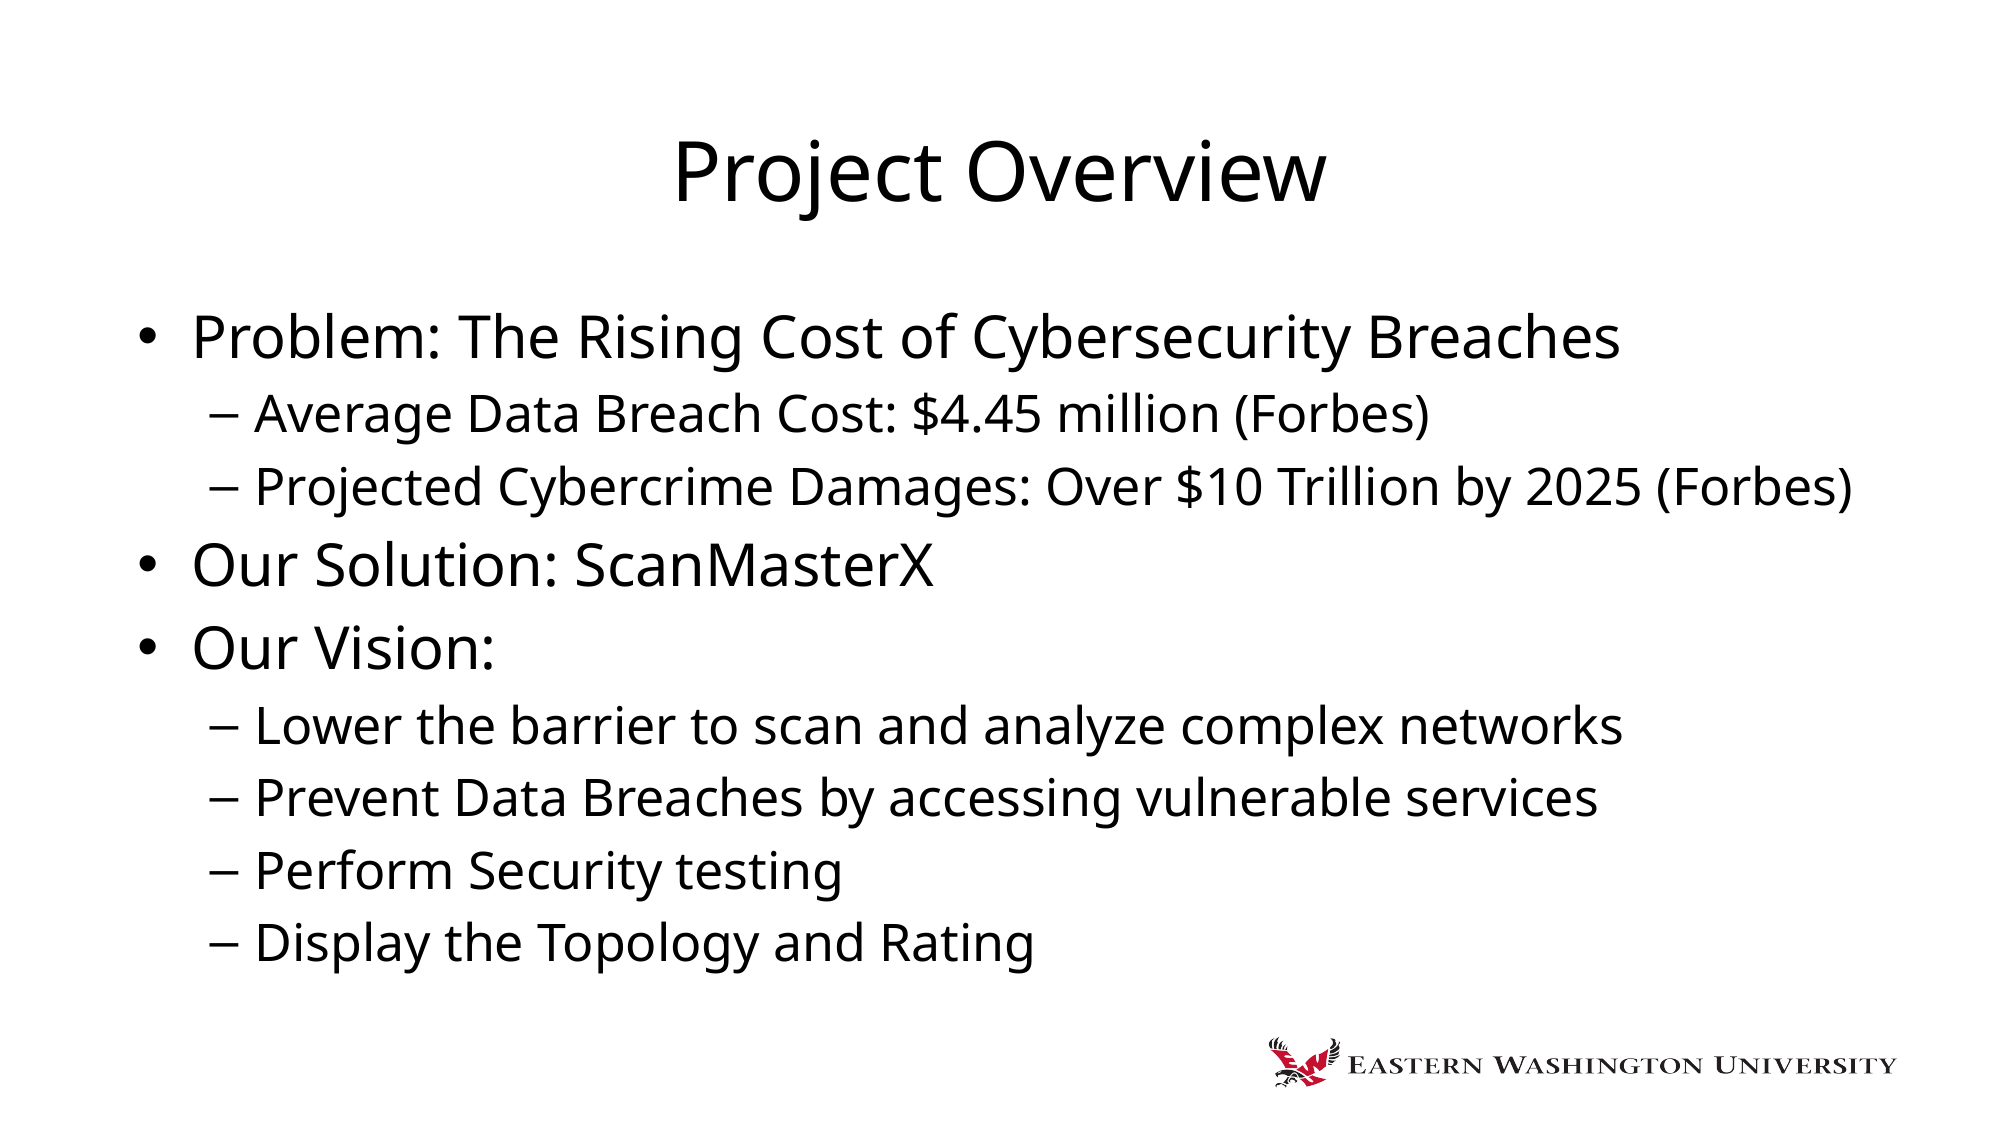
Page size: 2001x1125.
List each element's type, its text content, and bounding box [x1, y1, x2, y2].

title Project Overview [137, 59, 1863, 278]
picture [1266, 1034, 1900, 1090]
list Problem: The Rising Cost of Cybersecurity Breaches Average Data Breach Cost: $4.45 million (Forbes) Projected Cybercrime Damages: Over $10 Trillion by 2025 (Forbes) Our Solution: ScanMasterX Our Vision: Lower the barrier to scan and analyze complex networks Prevent Data Breaches by accessing vulnerable services Perform Security testing Display the Topology and Rating [137, 299, 1863, 1014]
